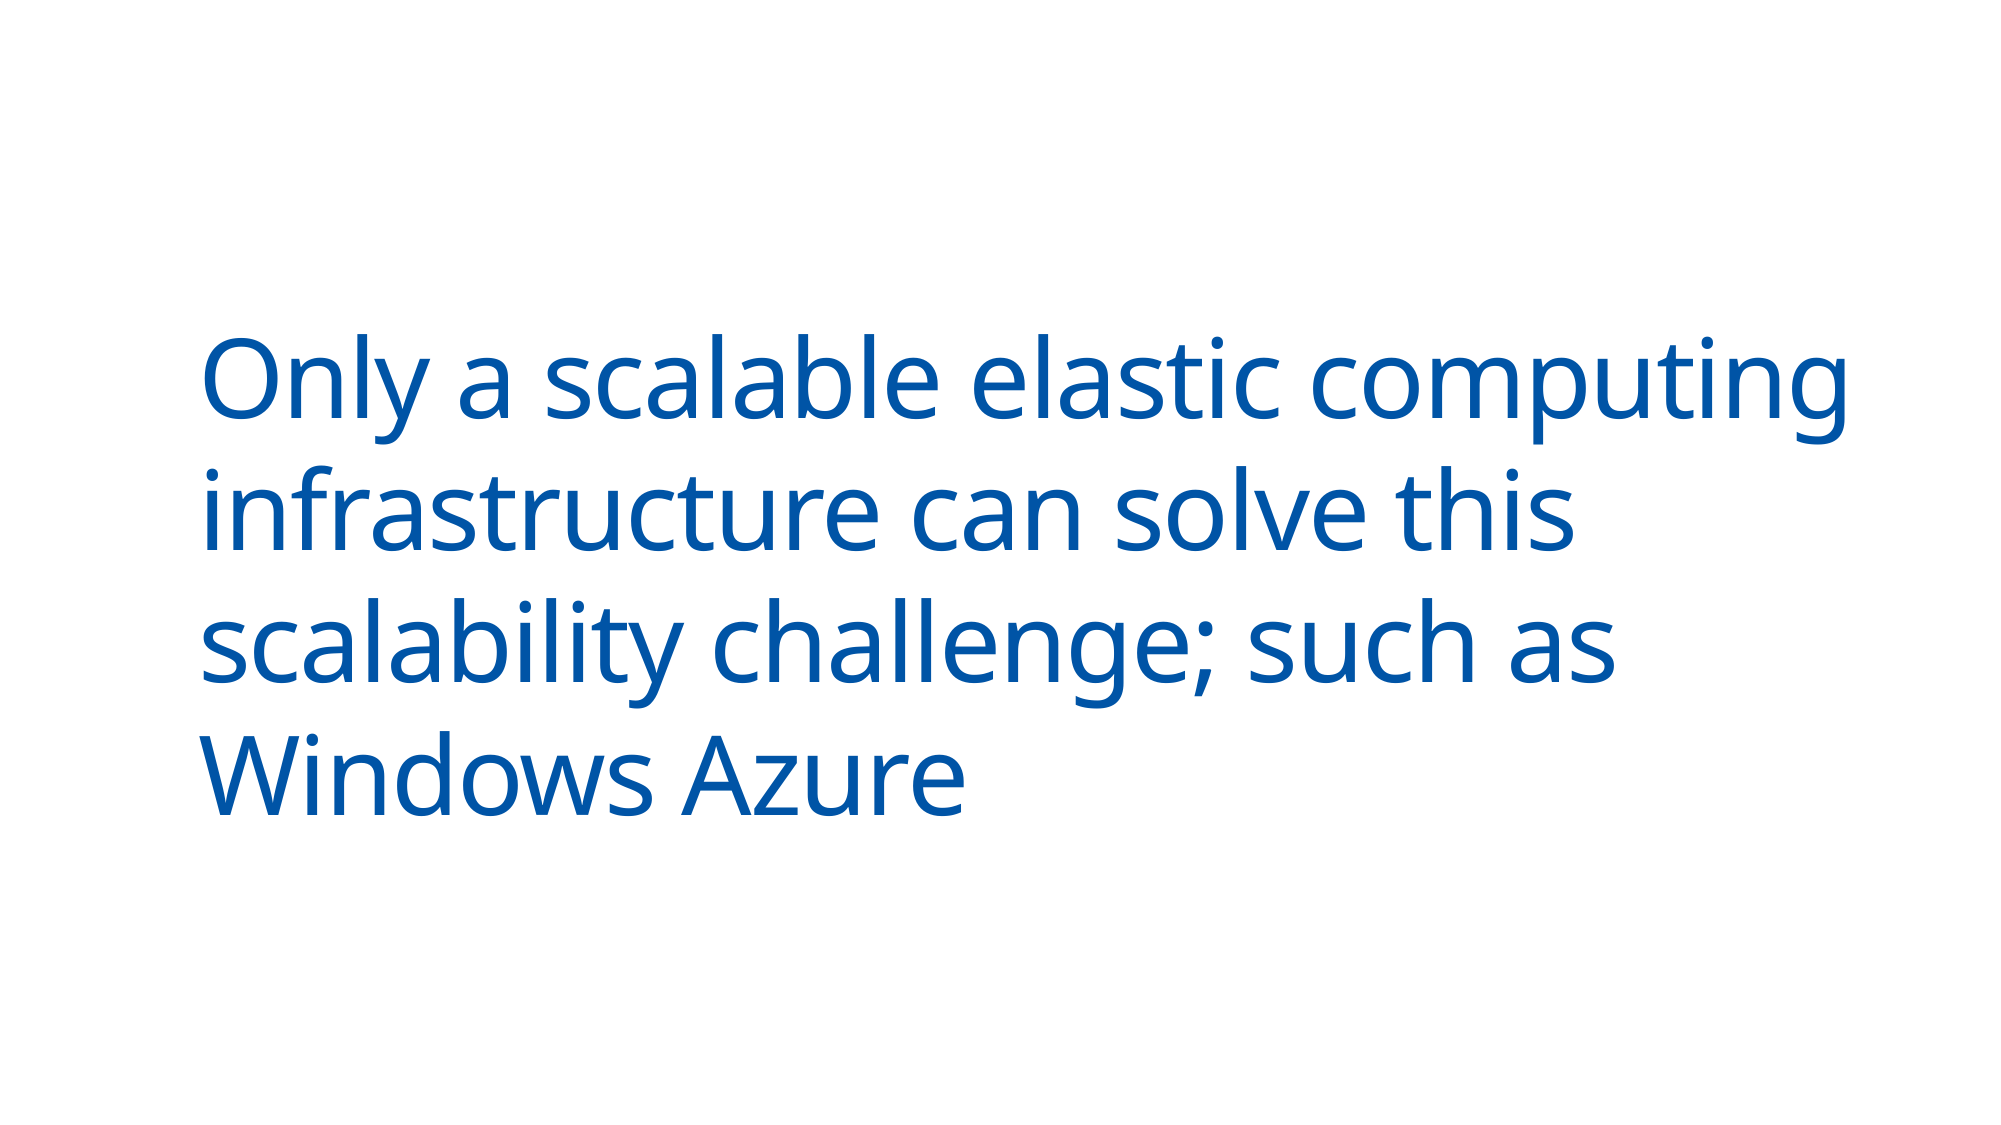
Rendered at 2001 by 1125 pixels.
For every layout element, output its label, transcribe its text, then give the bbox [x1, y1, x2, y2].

text_box Only a scalable elastic computing infrastructure can solve this scalability challenge; such as Windows Azure [183, 300, 1986, 845]
